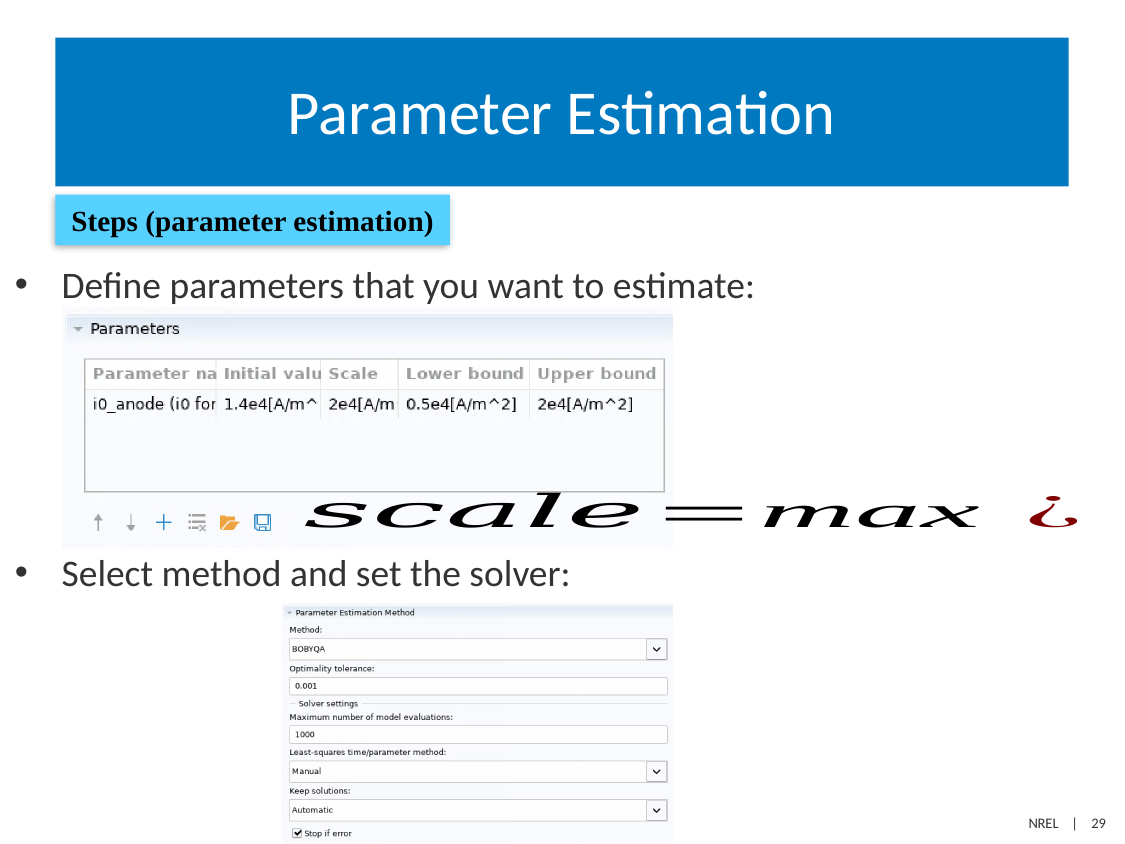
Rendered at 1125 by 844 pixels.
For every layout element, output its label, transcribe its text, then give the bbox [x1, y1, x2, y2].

picture [282, 603, 673, 844]
text_box Define parameters that you want to estimate: [0, 253, 1100, 539]
text_box Select method and set the solver: [0, 541, 1100, 826]
title Parameter Estimation [55, 37, 1069, 187]
picture [62, 307, 673, 548]
text_box Steps (parameter estimation) [55, 194, 451, 246]
